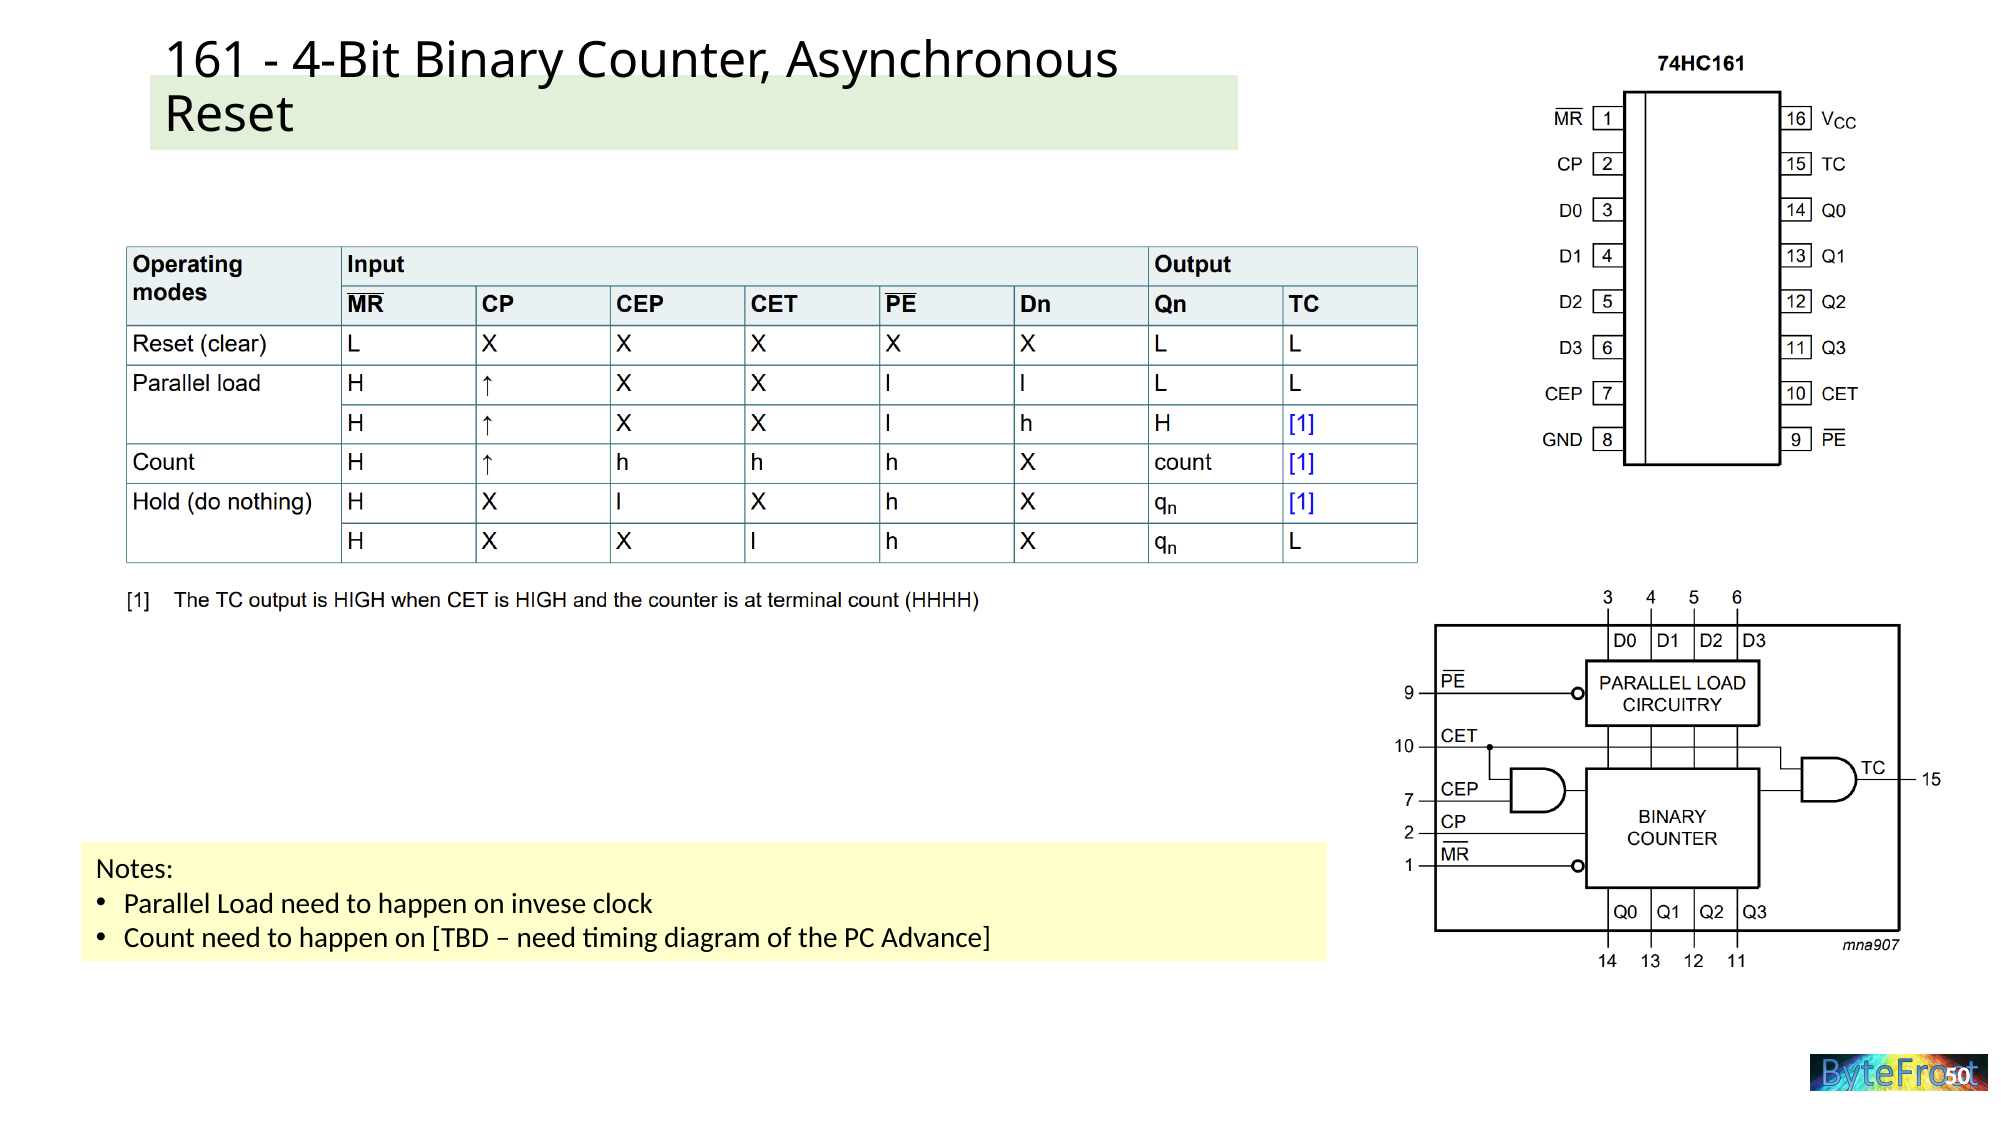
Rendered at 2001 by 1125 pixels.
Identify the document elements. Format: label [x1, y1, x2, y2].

picture [1810, 1054, 1988, 1091]
text_box [81, 841, 1327, 962]
picture [1527, 50, 1872, 472]
title [150, 75, 1239, 150]
picture [113, 241, 1958, 987]
